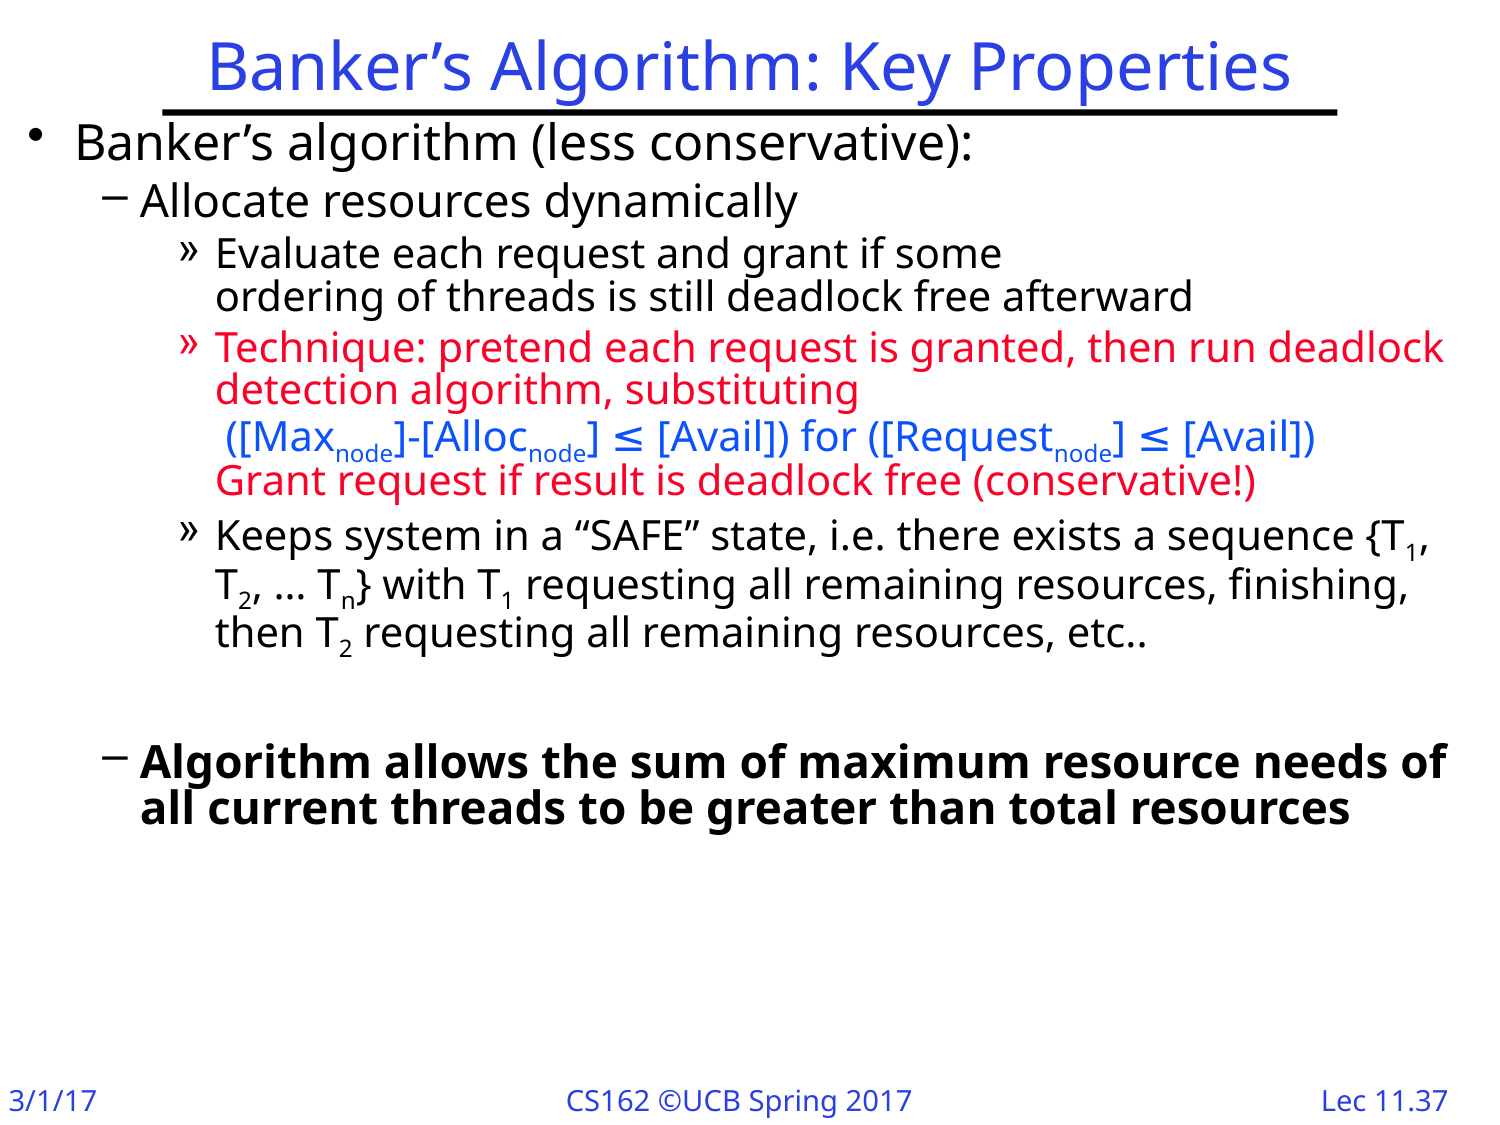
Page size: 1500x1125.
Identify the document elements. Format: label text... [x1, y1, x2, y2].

list Banker’s algorithm (less conservative): Allocate resources dynamically Evaluate each request and grant if some ordering of threads is still deadlock free afterward Technique: pretend each request is granted, then run deadlock detection algorithm, substituting ([Maxnode]-[Allocnode] ≤ [Avail]) for ([Requestnode] ≤ [Avail]) Grant request if result is deadlock free (conservative!) Keeps system in a “SAFE” state, i.e. there exists a sequence {T1, T2, … Tn} with T1 requesting all remaining resources, finishing, then T2 requesting all remaining resources, etc.. Algorithm allows the sum of maximum resource needs of all current threads to be greater than total resources [12, 112, 1463, 1125]
title Banker’s Algorithm: Key Properties [37, 24, 1463, 113]
